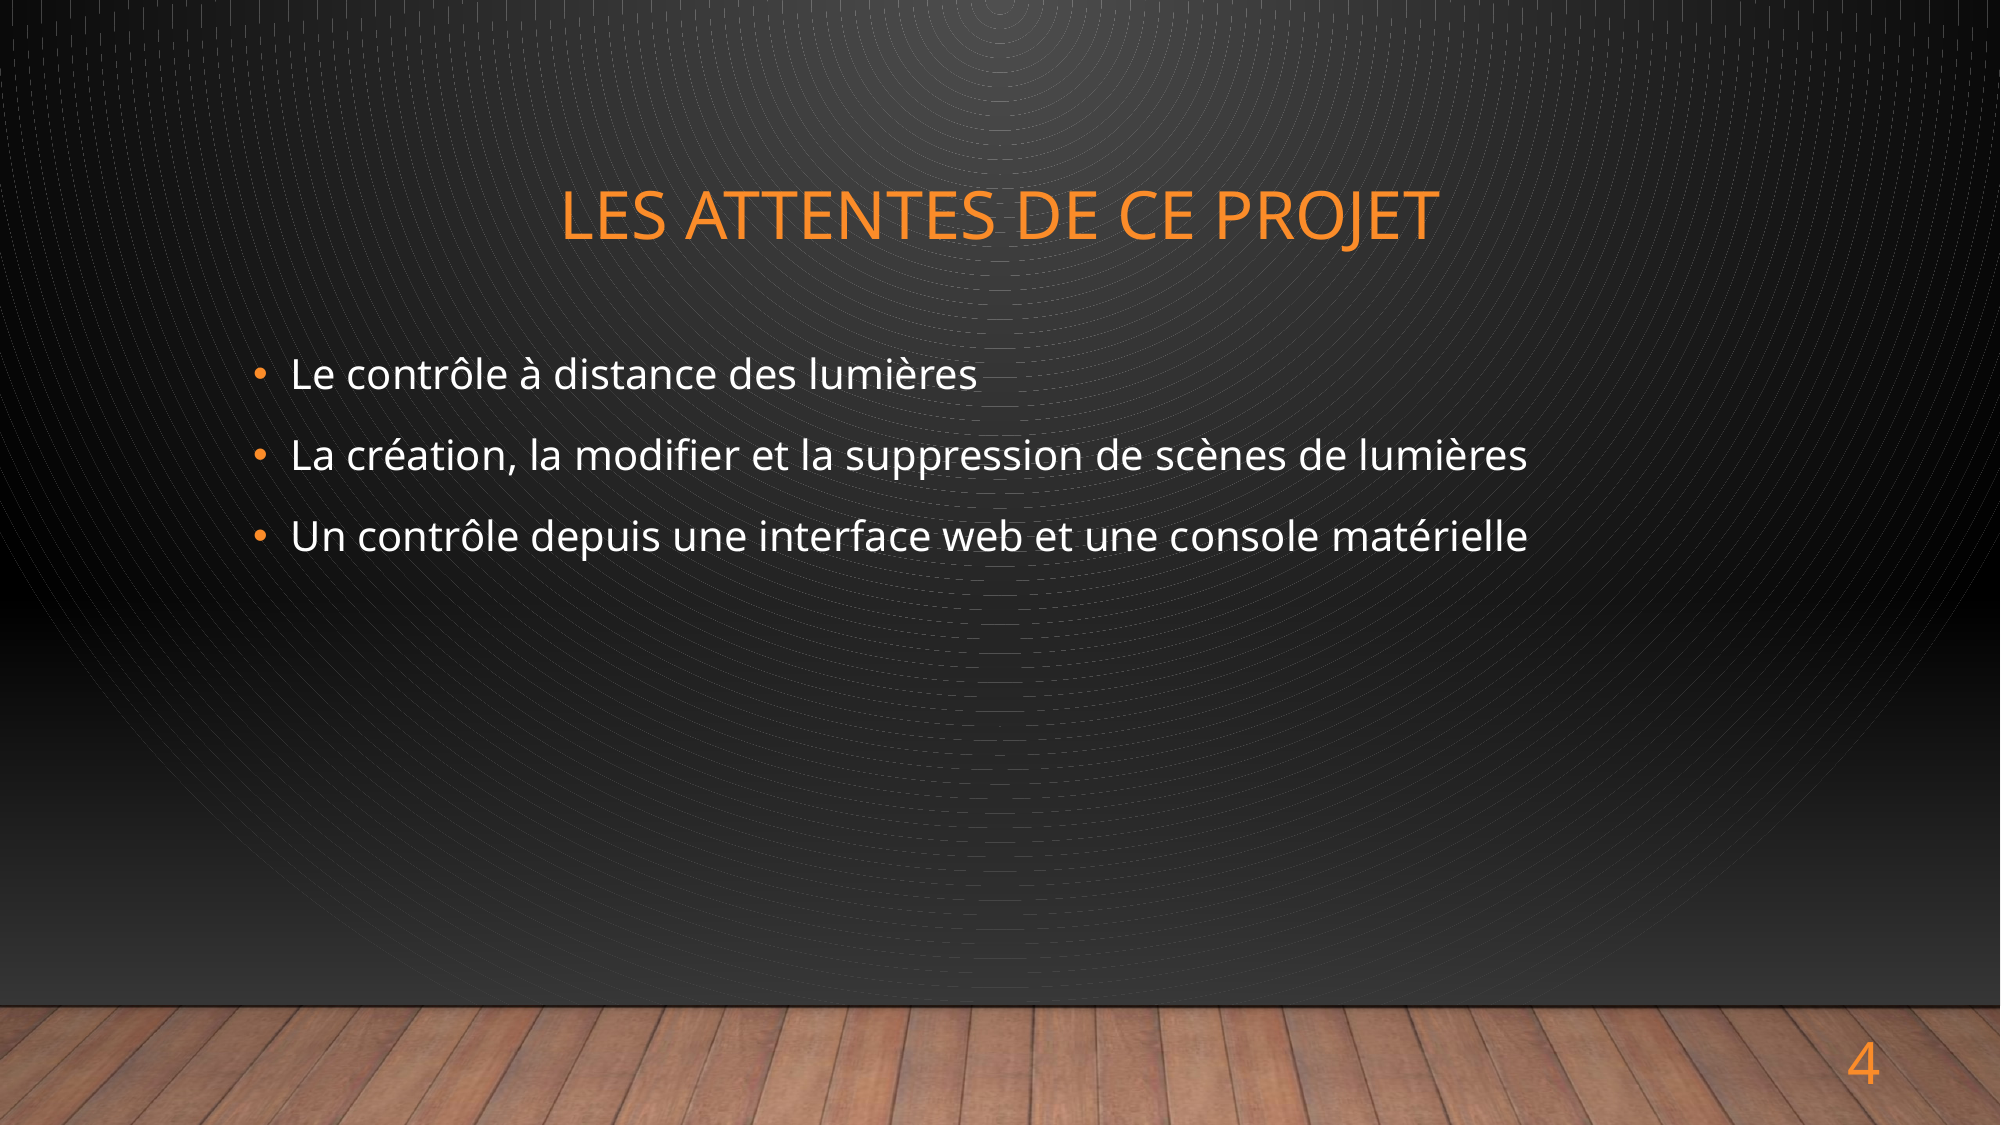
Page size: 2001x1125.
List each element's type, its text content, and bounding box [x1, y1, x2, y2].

picture [0, 1005, 2000, 1125]
list Le contrôle à distance des lumières La création, la modifier et la suppression de scènes de lumières Un contrôle depuis une interface web et une console matérielle [238, 330, 1763, 897]
title Les attentes de ce projet [238, 131, 1763, 305]
slide_number 4 [1762, 1018, 1896, 1102]
